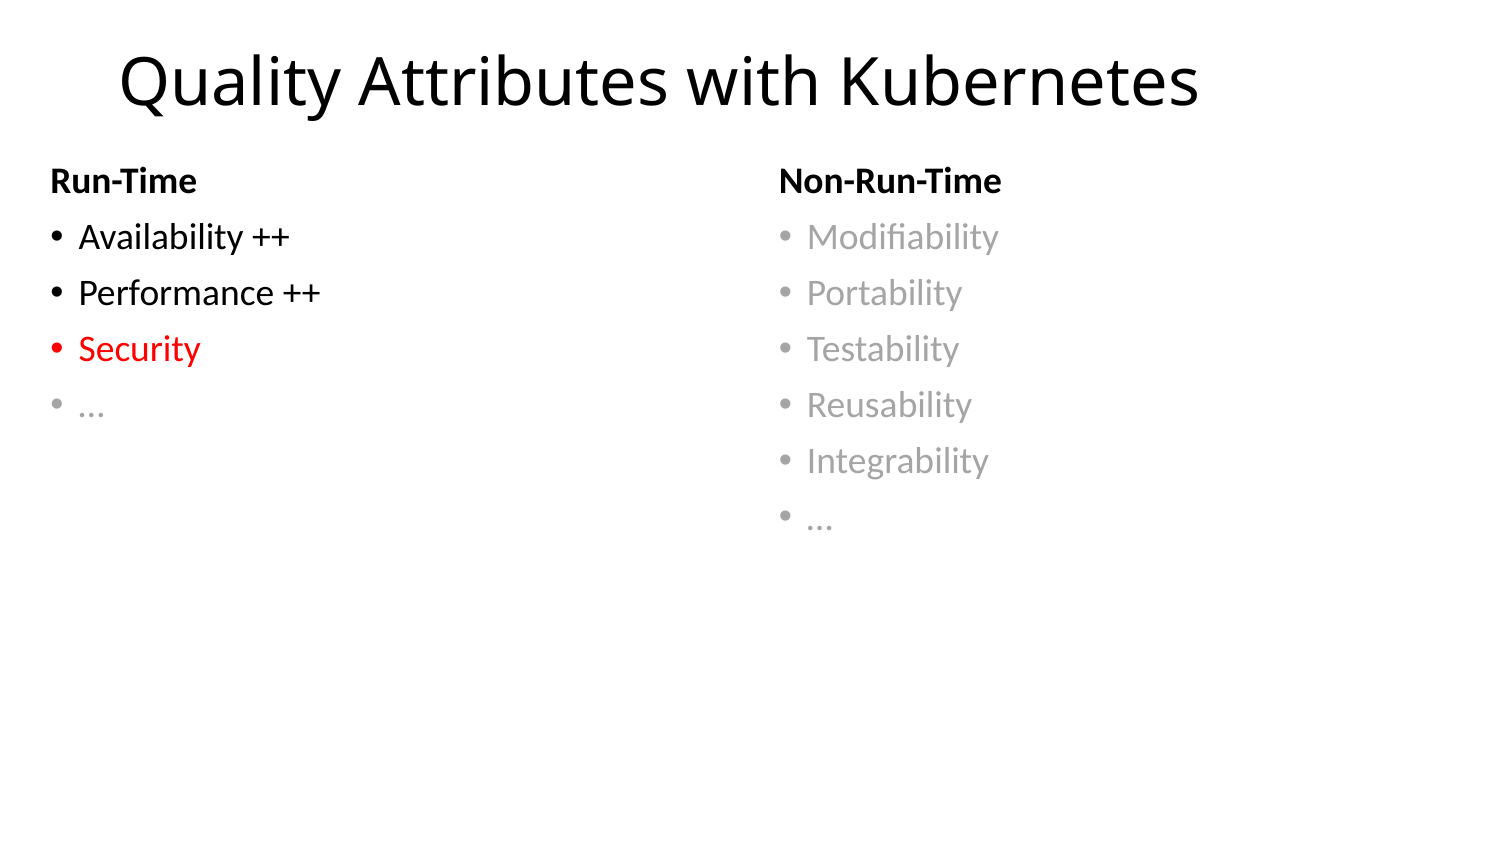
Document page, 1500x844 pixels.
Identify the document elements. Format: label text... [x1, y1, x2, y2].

title Quality Attributes with Kubernetes [103, 25, 1397, 143]
list Run-Time Availability ++ Performance ++ Security … [35, 153, 737, 780]
list Non-Run-Time Modifiability Portability Testability Reusability Integrability … [763, 153, 1465, 780]
